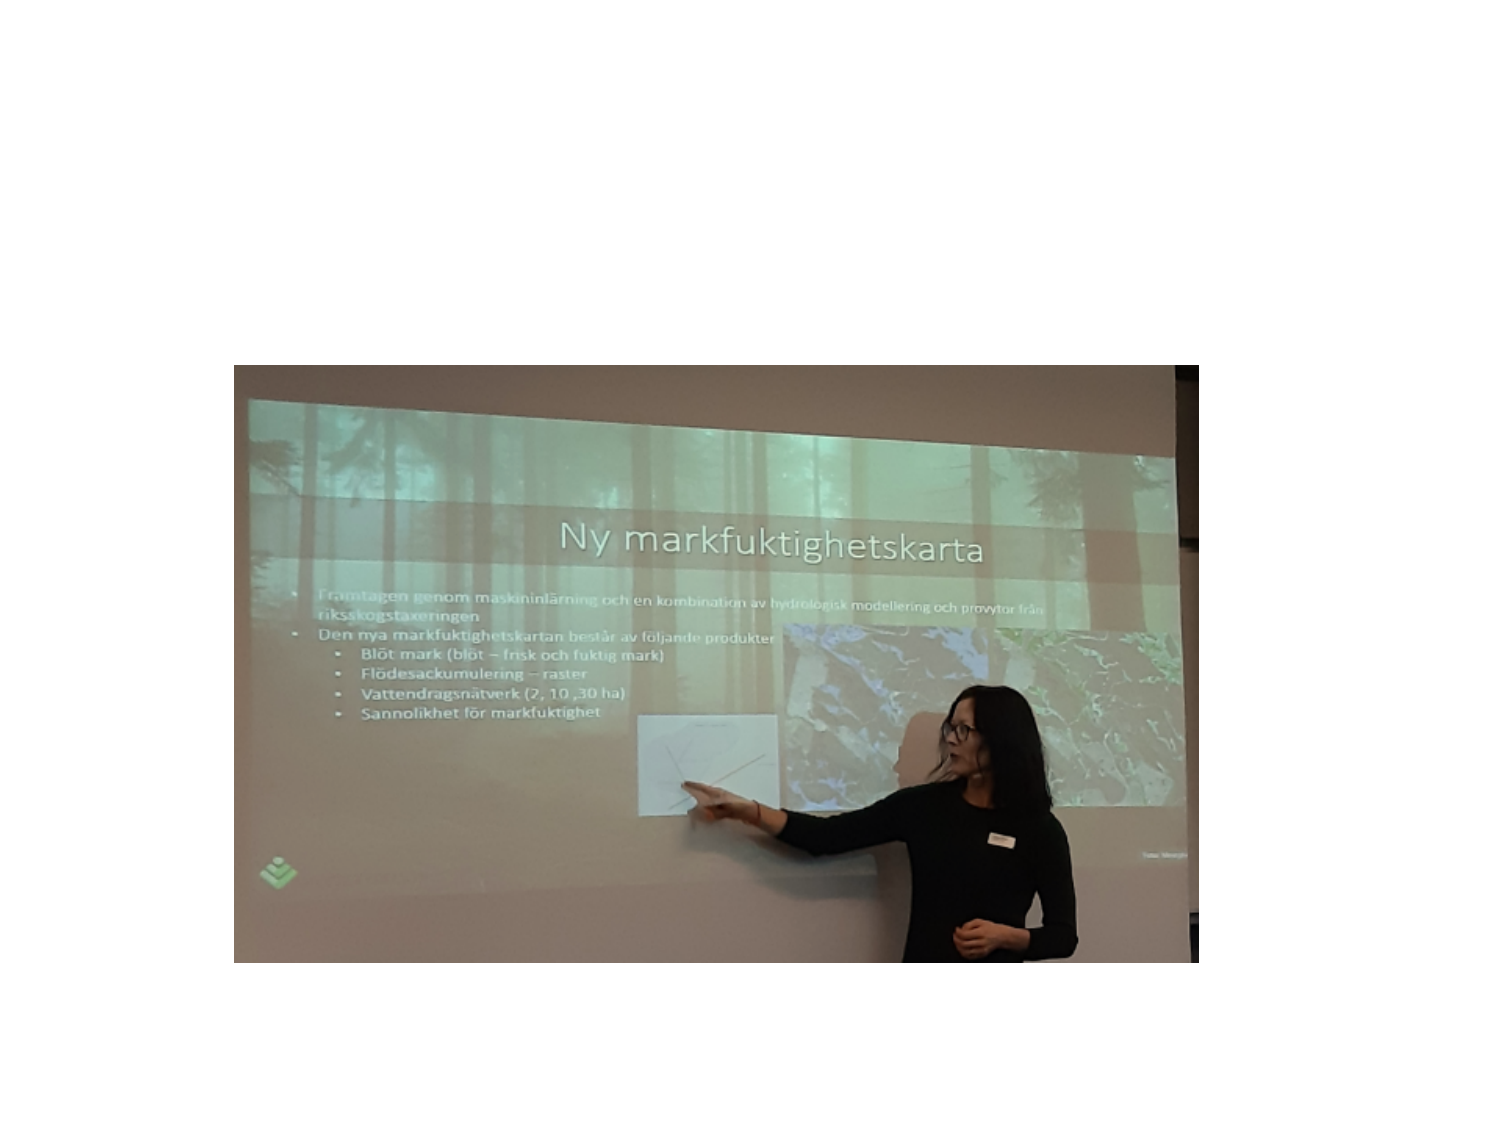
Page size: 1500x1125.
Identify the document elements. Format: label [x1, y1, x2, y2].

picture [234, 365, 1200, 963]
